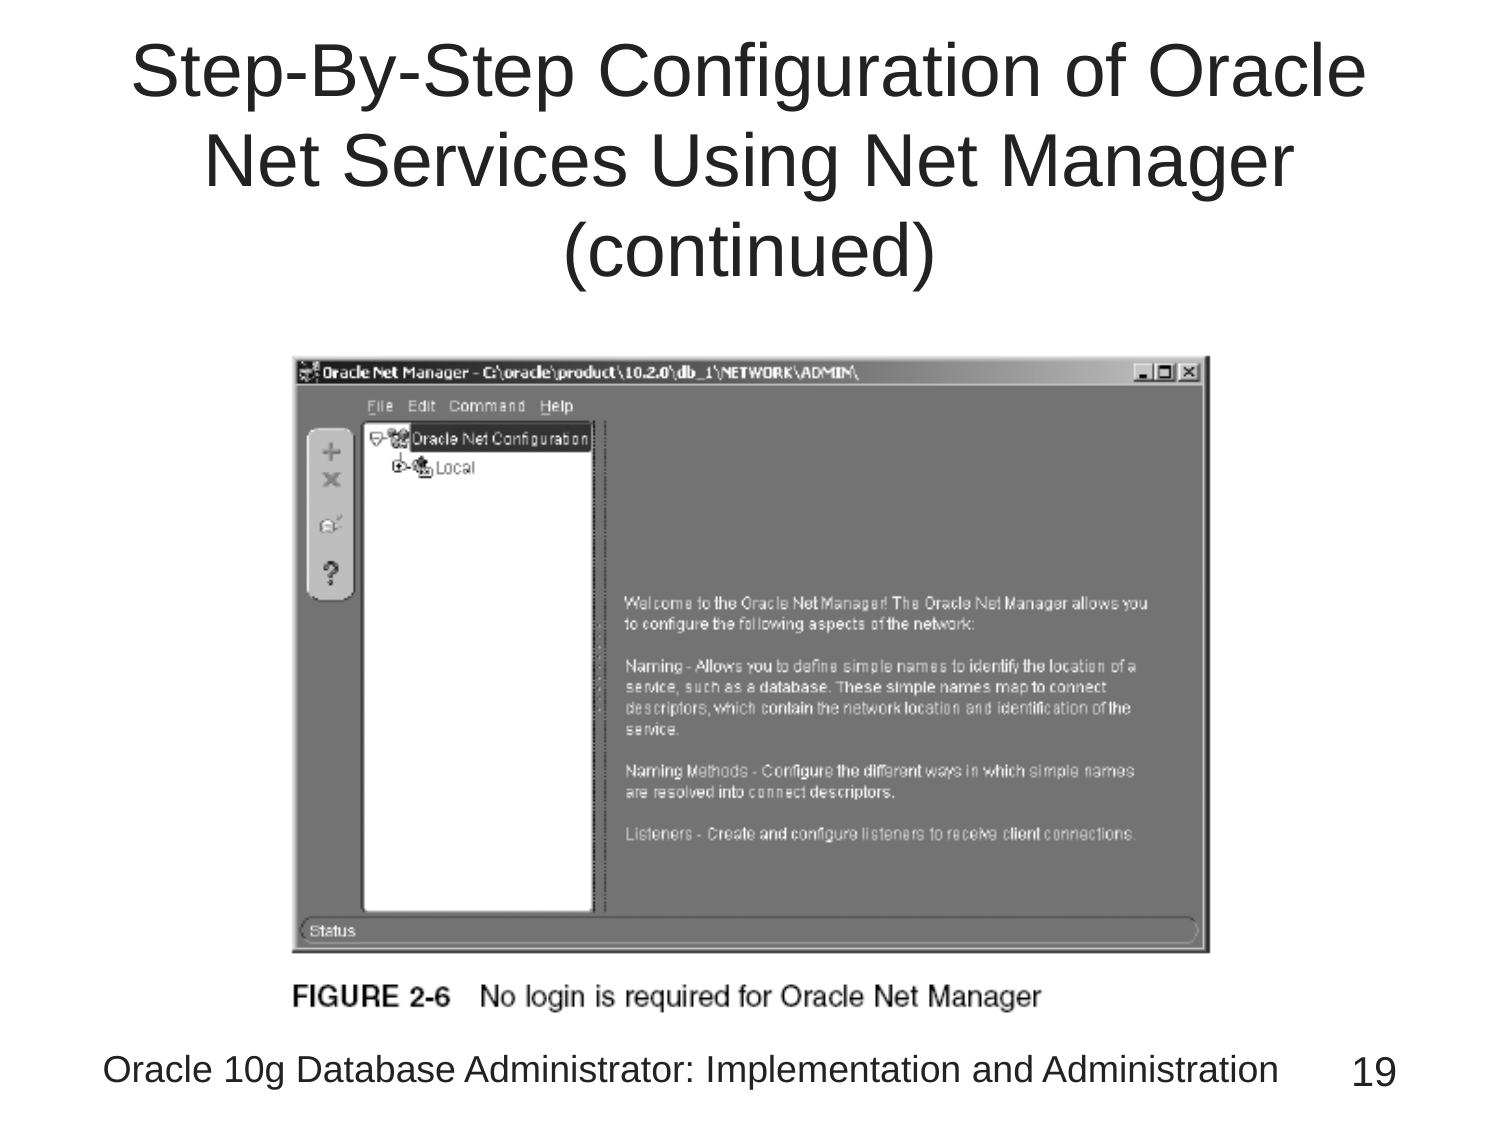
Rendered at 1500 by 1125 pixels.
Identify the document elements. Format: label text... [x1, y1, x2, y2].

title Step-By-Step Configuration of Oracle Net Services Using Net Manager (continued) [87, 62, 1413, 251]
slide_number 19 [1074, 1037, 1413, 1101]
footer Oracle 10g Database Administrator: Implementation and Administration [87, 1037, 1074, 1101]
picture [285, 349, 1215, 1020]
